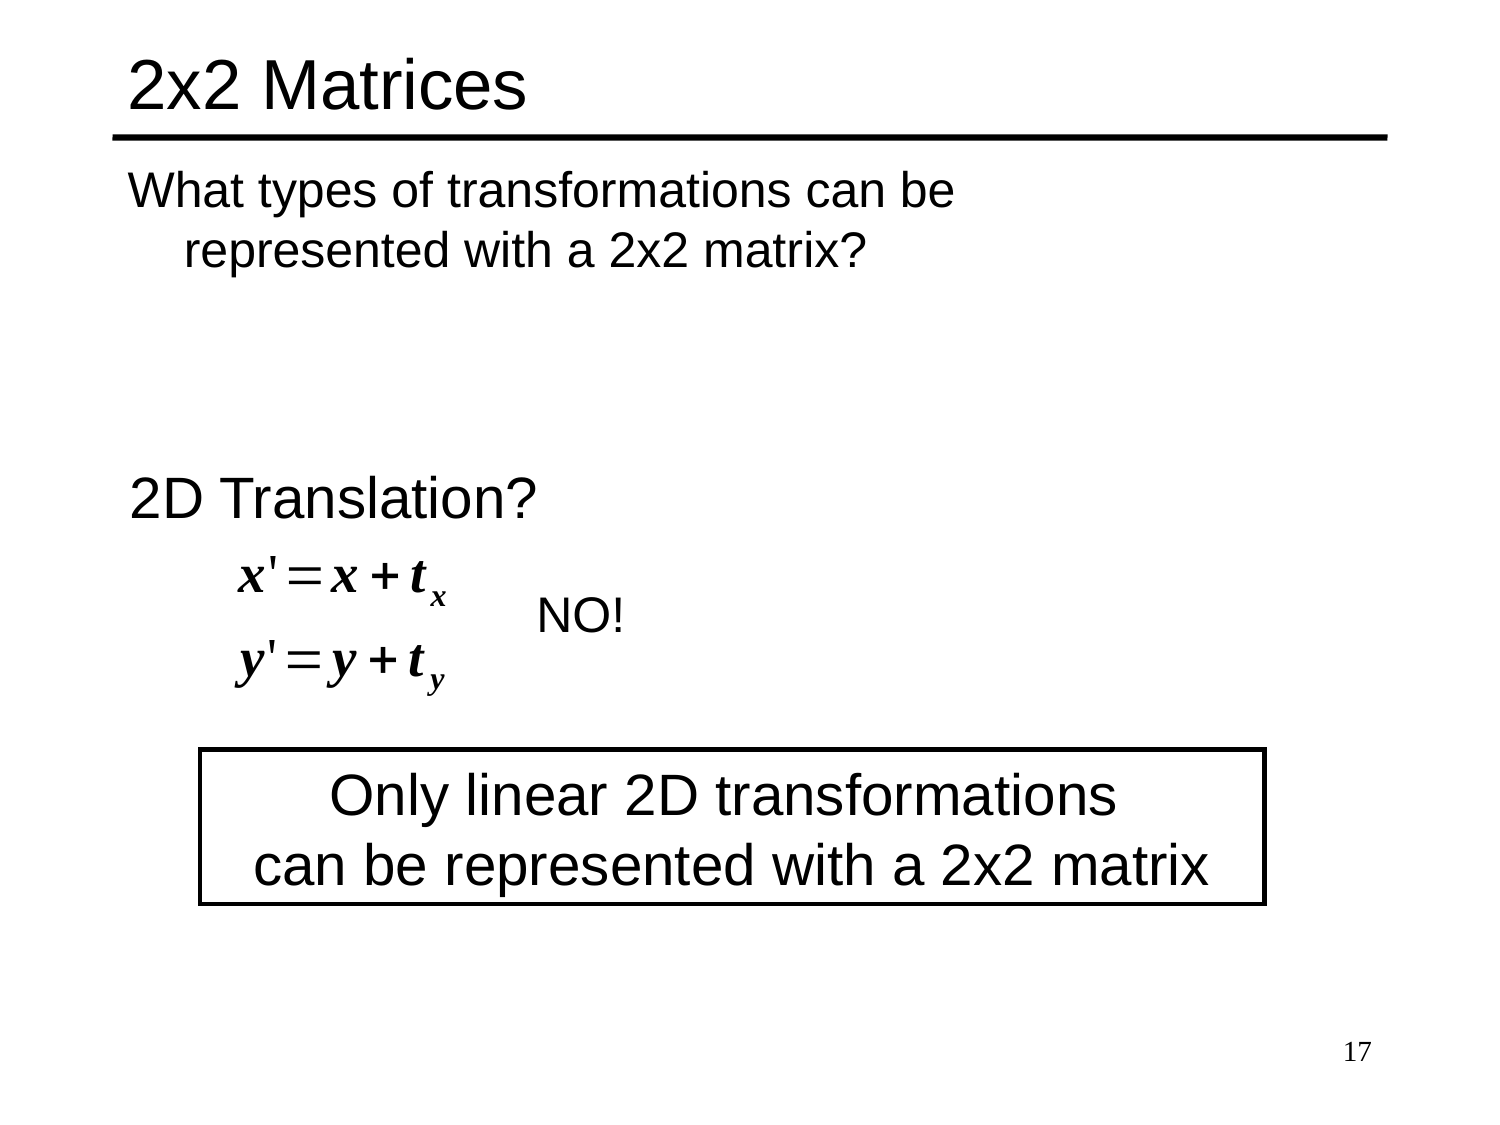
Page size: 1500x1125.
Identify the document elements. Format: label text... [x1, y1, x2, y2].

text_box NO! [521, 574, 640, 650]
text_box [225, 540, 460, 707]
text_box Only linear 2D transformations can be represented with a 2x2 matrix [200, 749, 1265, 905]
title 2x2 Matrices [112, 12, 1388, 149]
slide_number 17 [1074, 1024, 1388, 1101]
text_box 2D Translation? [114, 452, 554, 538]
list What types of transformations can be represented with a 2x2 matrix? [112, 149, 1388, 1013]
